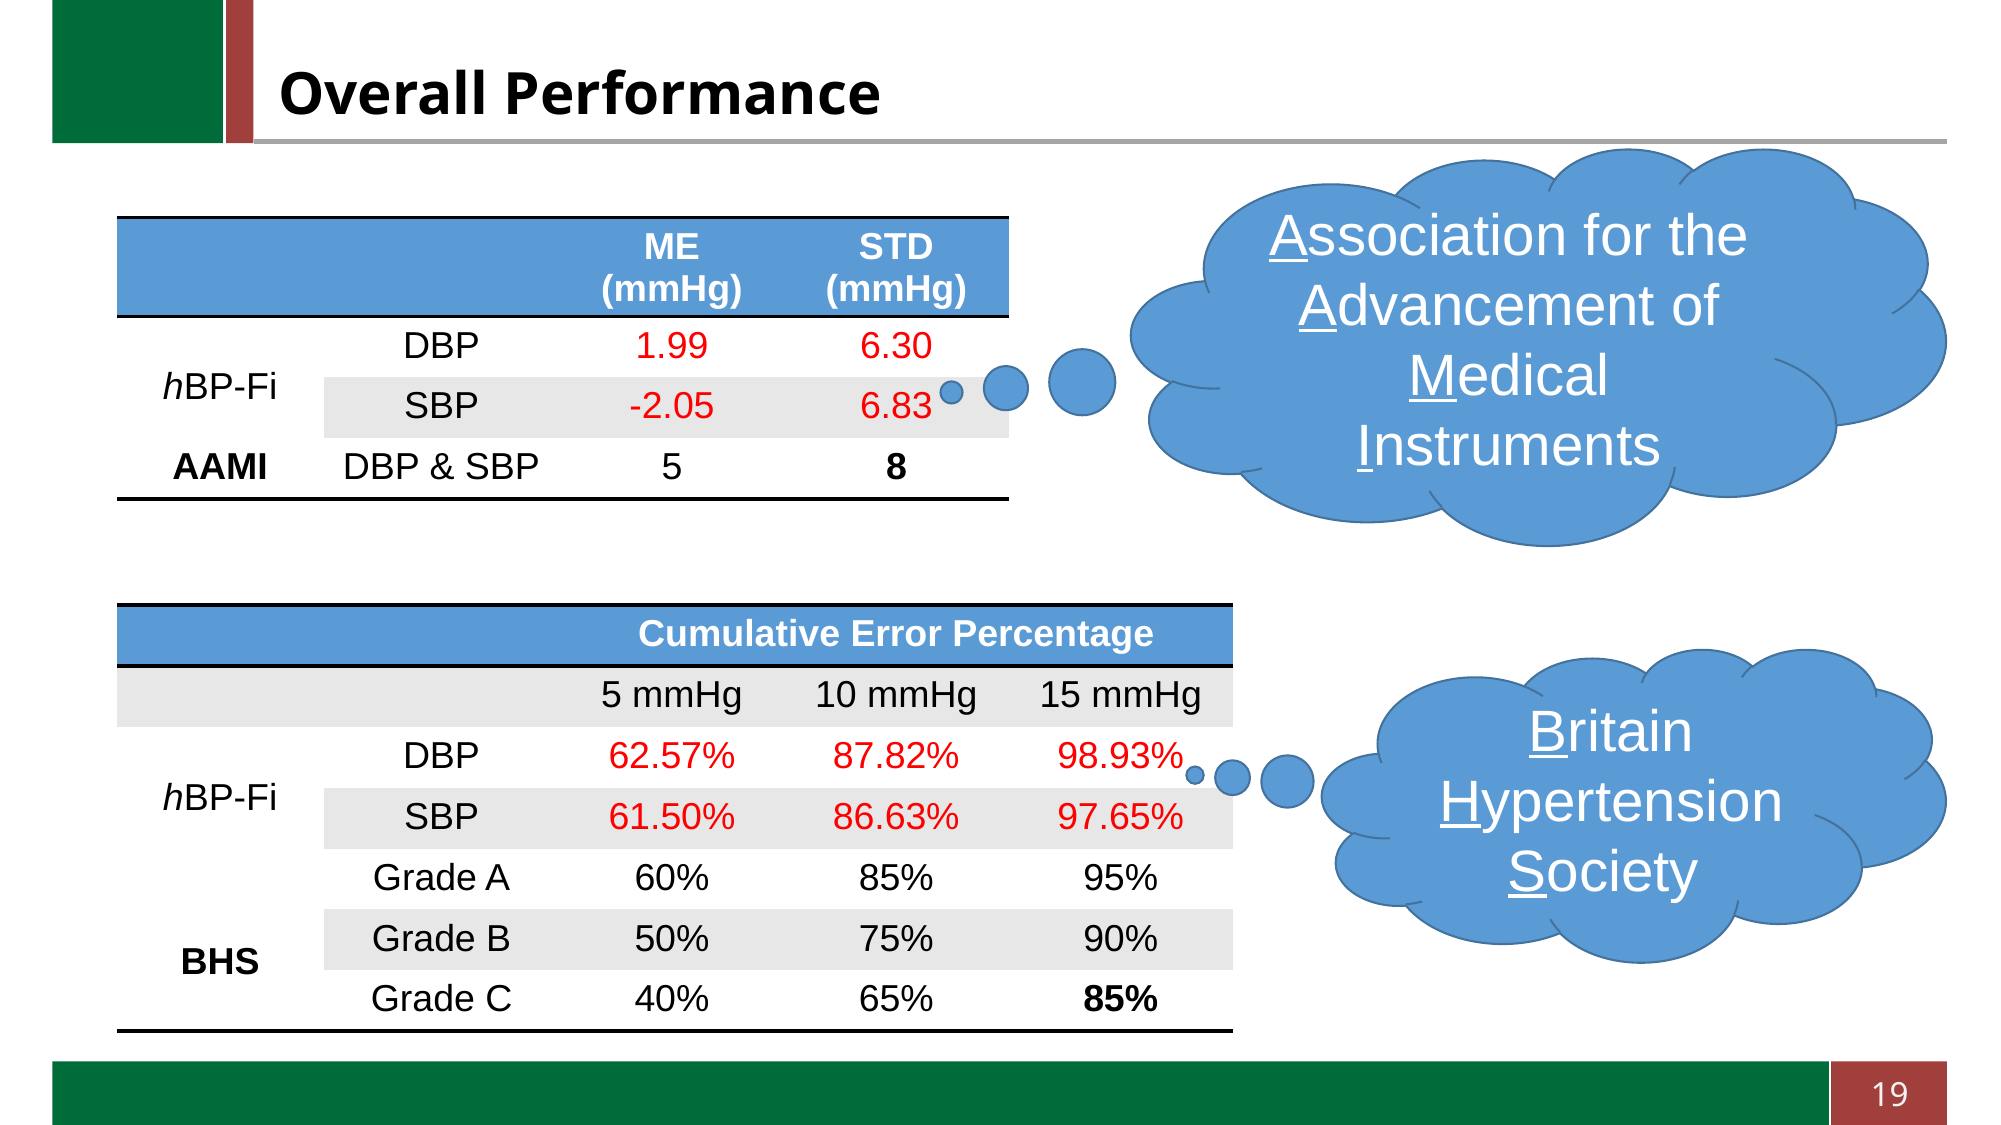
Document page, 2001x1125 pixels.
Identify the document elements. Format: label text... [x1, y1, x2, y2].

text_box Association for the Advancement of Medical Instruments [1129, 148, 1948, 548]
text_box Association for the Advancement of Medical Instruments [1048, 348, 1117, 417]
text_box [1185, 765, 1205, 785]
text_box Association for the Advancement of Medical Instruments [982, 365, 1030, 412]
title Overall Performance [263, 56, 1682, 136]
text_box Britain Hypertension Society [1320, 648, 1948, 964]
text_box Britain Hypertension Society [1260, 754, 1315, 809]
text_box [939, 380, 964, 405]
text_box Britain Hypertension Society [1214, 759, 1252, 797]
